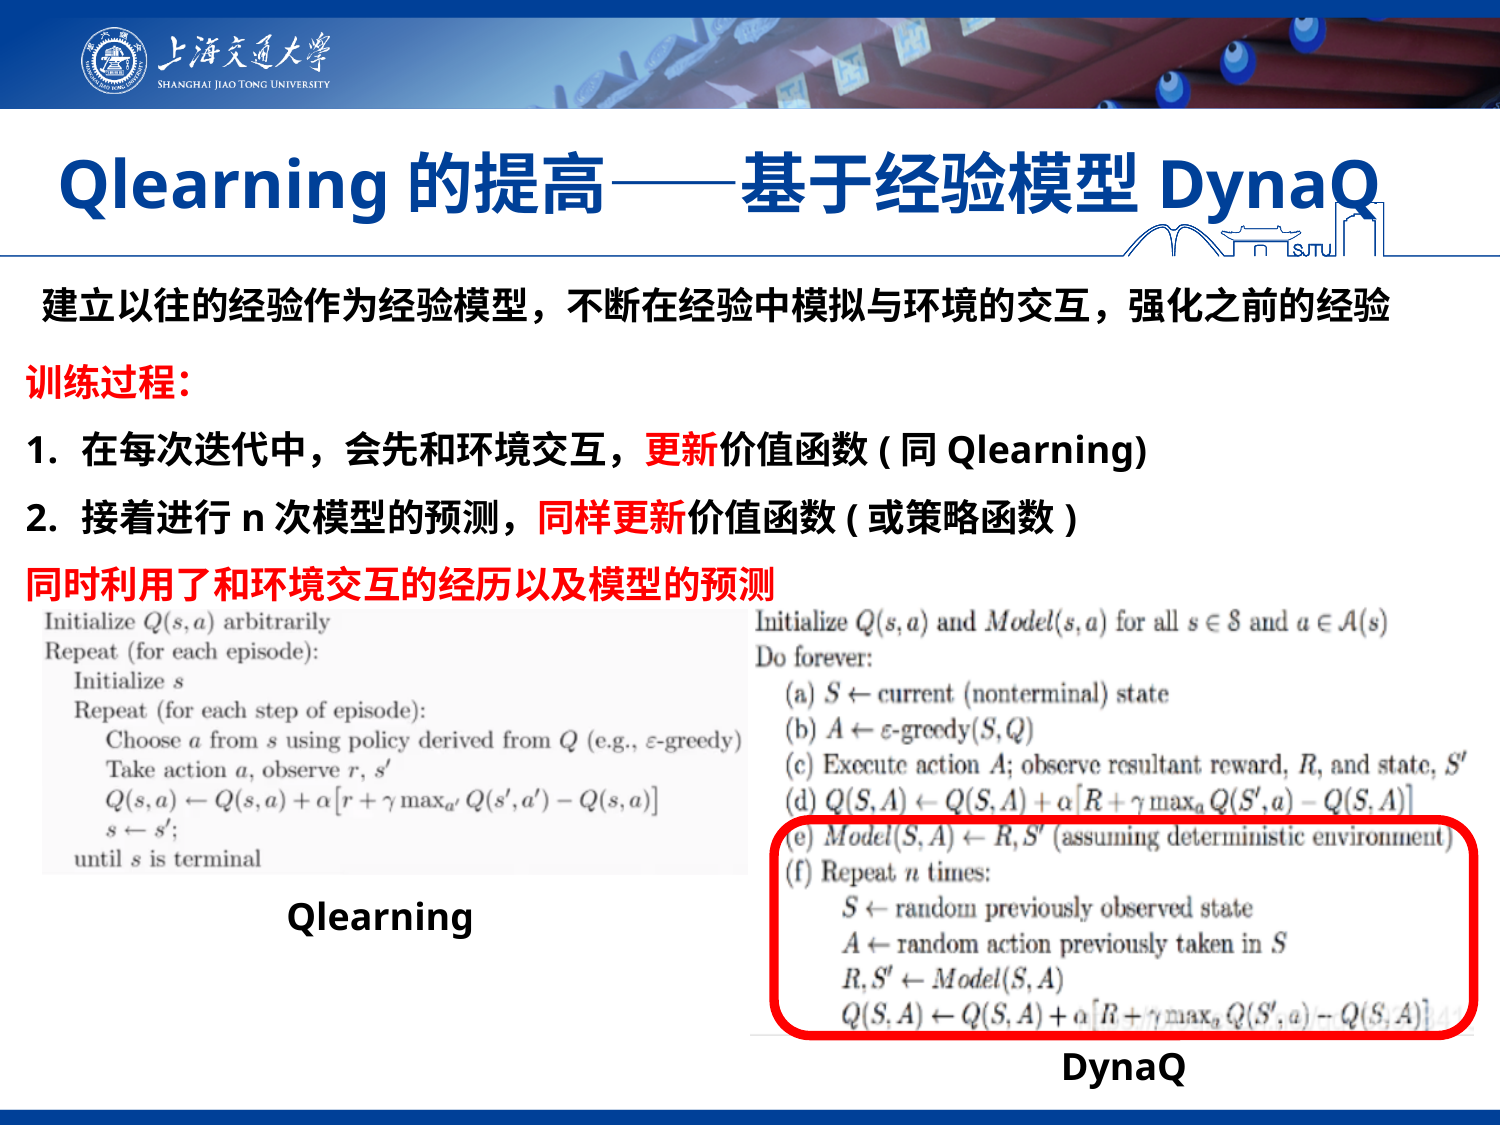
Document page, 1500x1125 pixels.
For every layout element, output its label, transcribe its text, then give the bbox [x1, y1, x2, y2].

picture [42, 609, 748, 875]
text_box Qlearning [271, 885, 490, 945]
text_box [749, 603, 1474, 1036]
text_box 训练过程： 在每次迭代中，会先和环境交互，更新价值函数(同Qlearning) 接着进行n次模型的预测，同样更新价值函数(或策略函数) 同时利用了和环境交互的经历以及模型的预测 [10, 328, 1459, 614]
picture [0, 18, 1500, 109]
title Qlearning的提高——基于经验模型DynaQ [42, 140, 1416, 235]
text_box 建立以往的经验作为经验模型，不断在经验中模拟与环境的交互，强化之前的经验 [26, 274, 1416, 328]
text_box DynaQ [1045, 1036, 1202, 1096]
